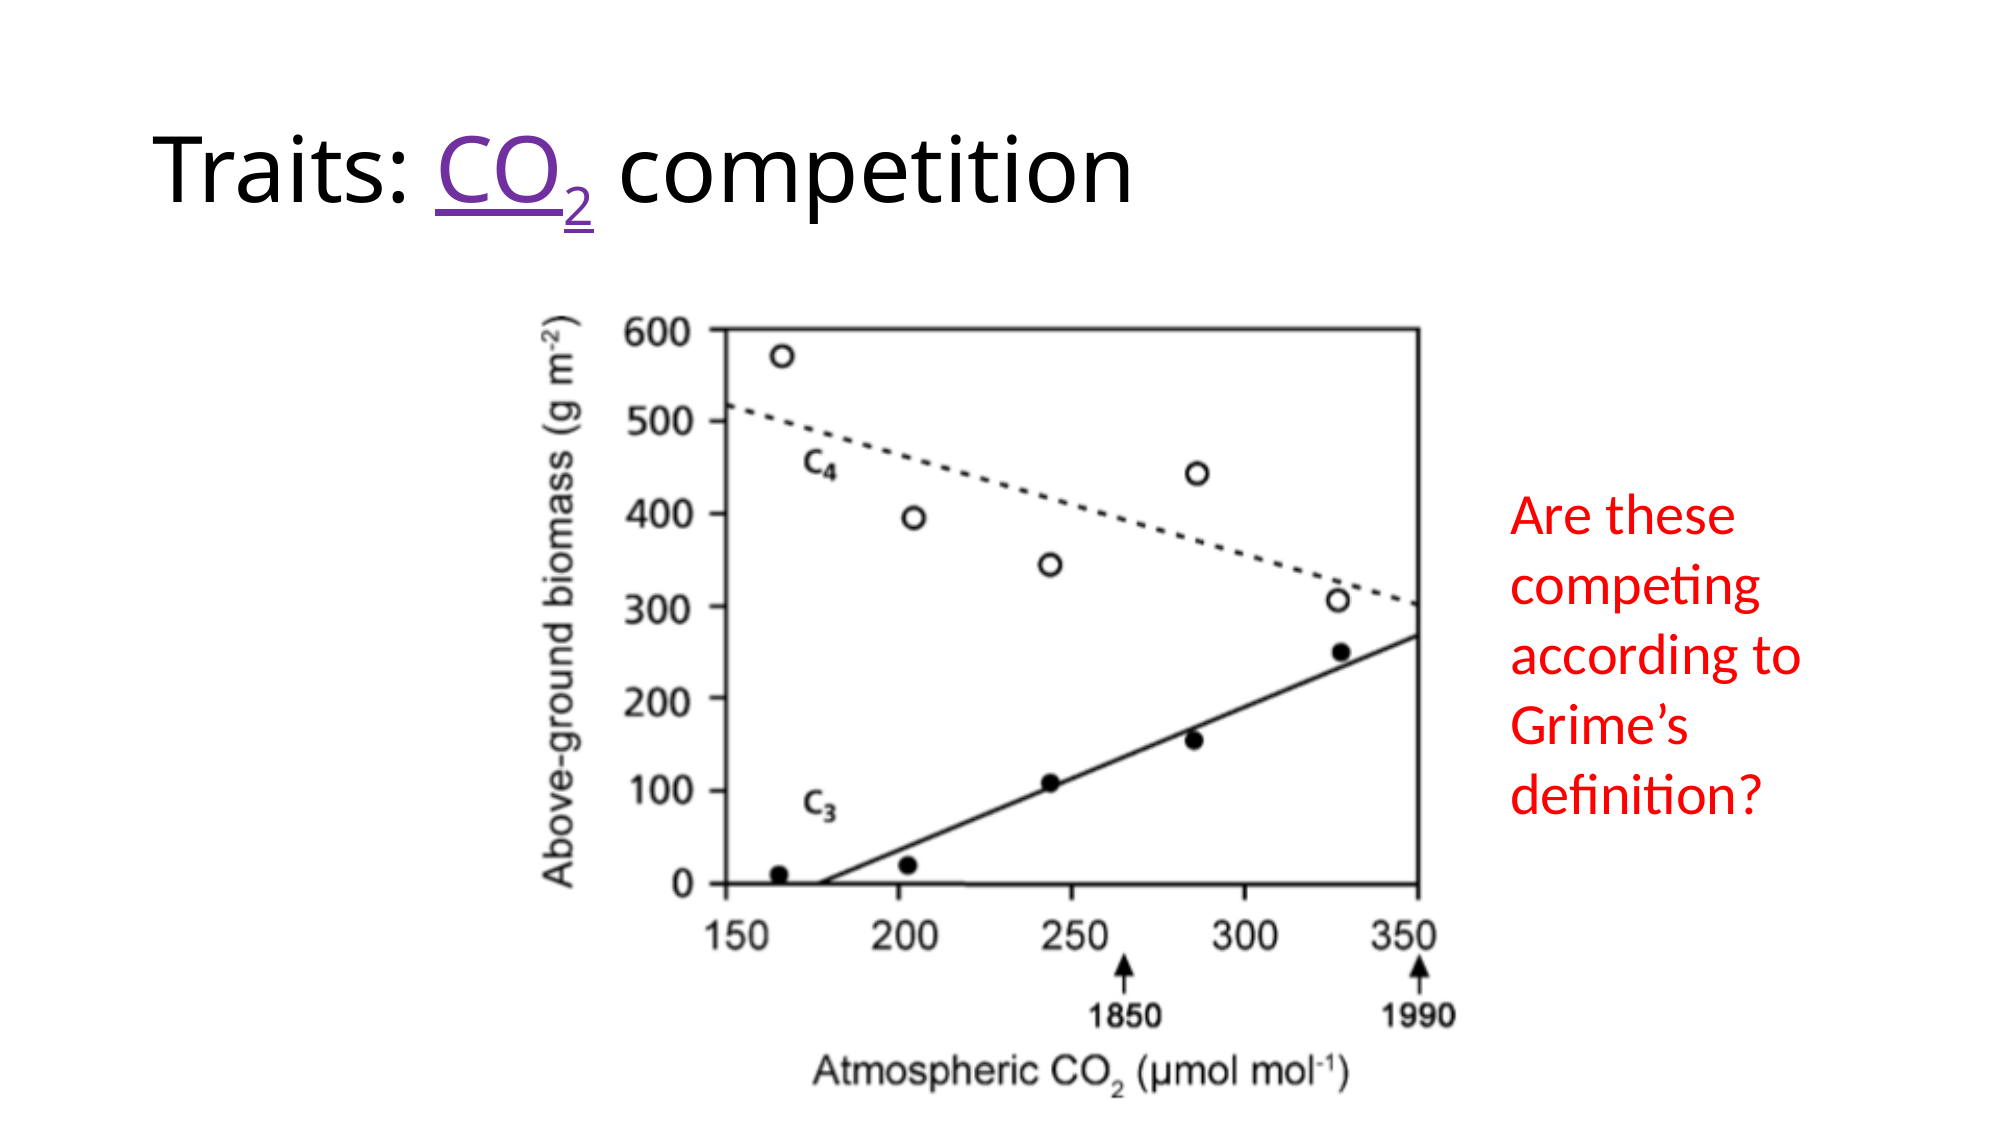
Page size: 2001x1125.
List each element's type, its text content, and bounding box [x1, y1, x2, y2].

picture [499, 277, 1500, 1115]
text_box Are these competing according to Grime’s definition? [1500, 468, 1868, 834]
title Traits: CO2 competition [137, 59, 1863, 278]
